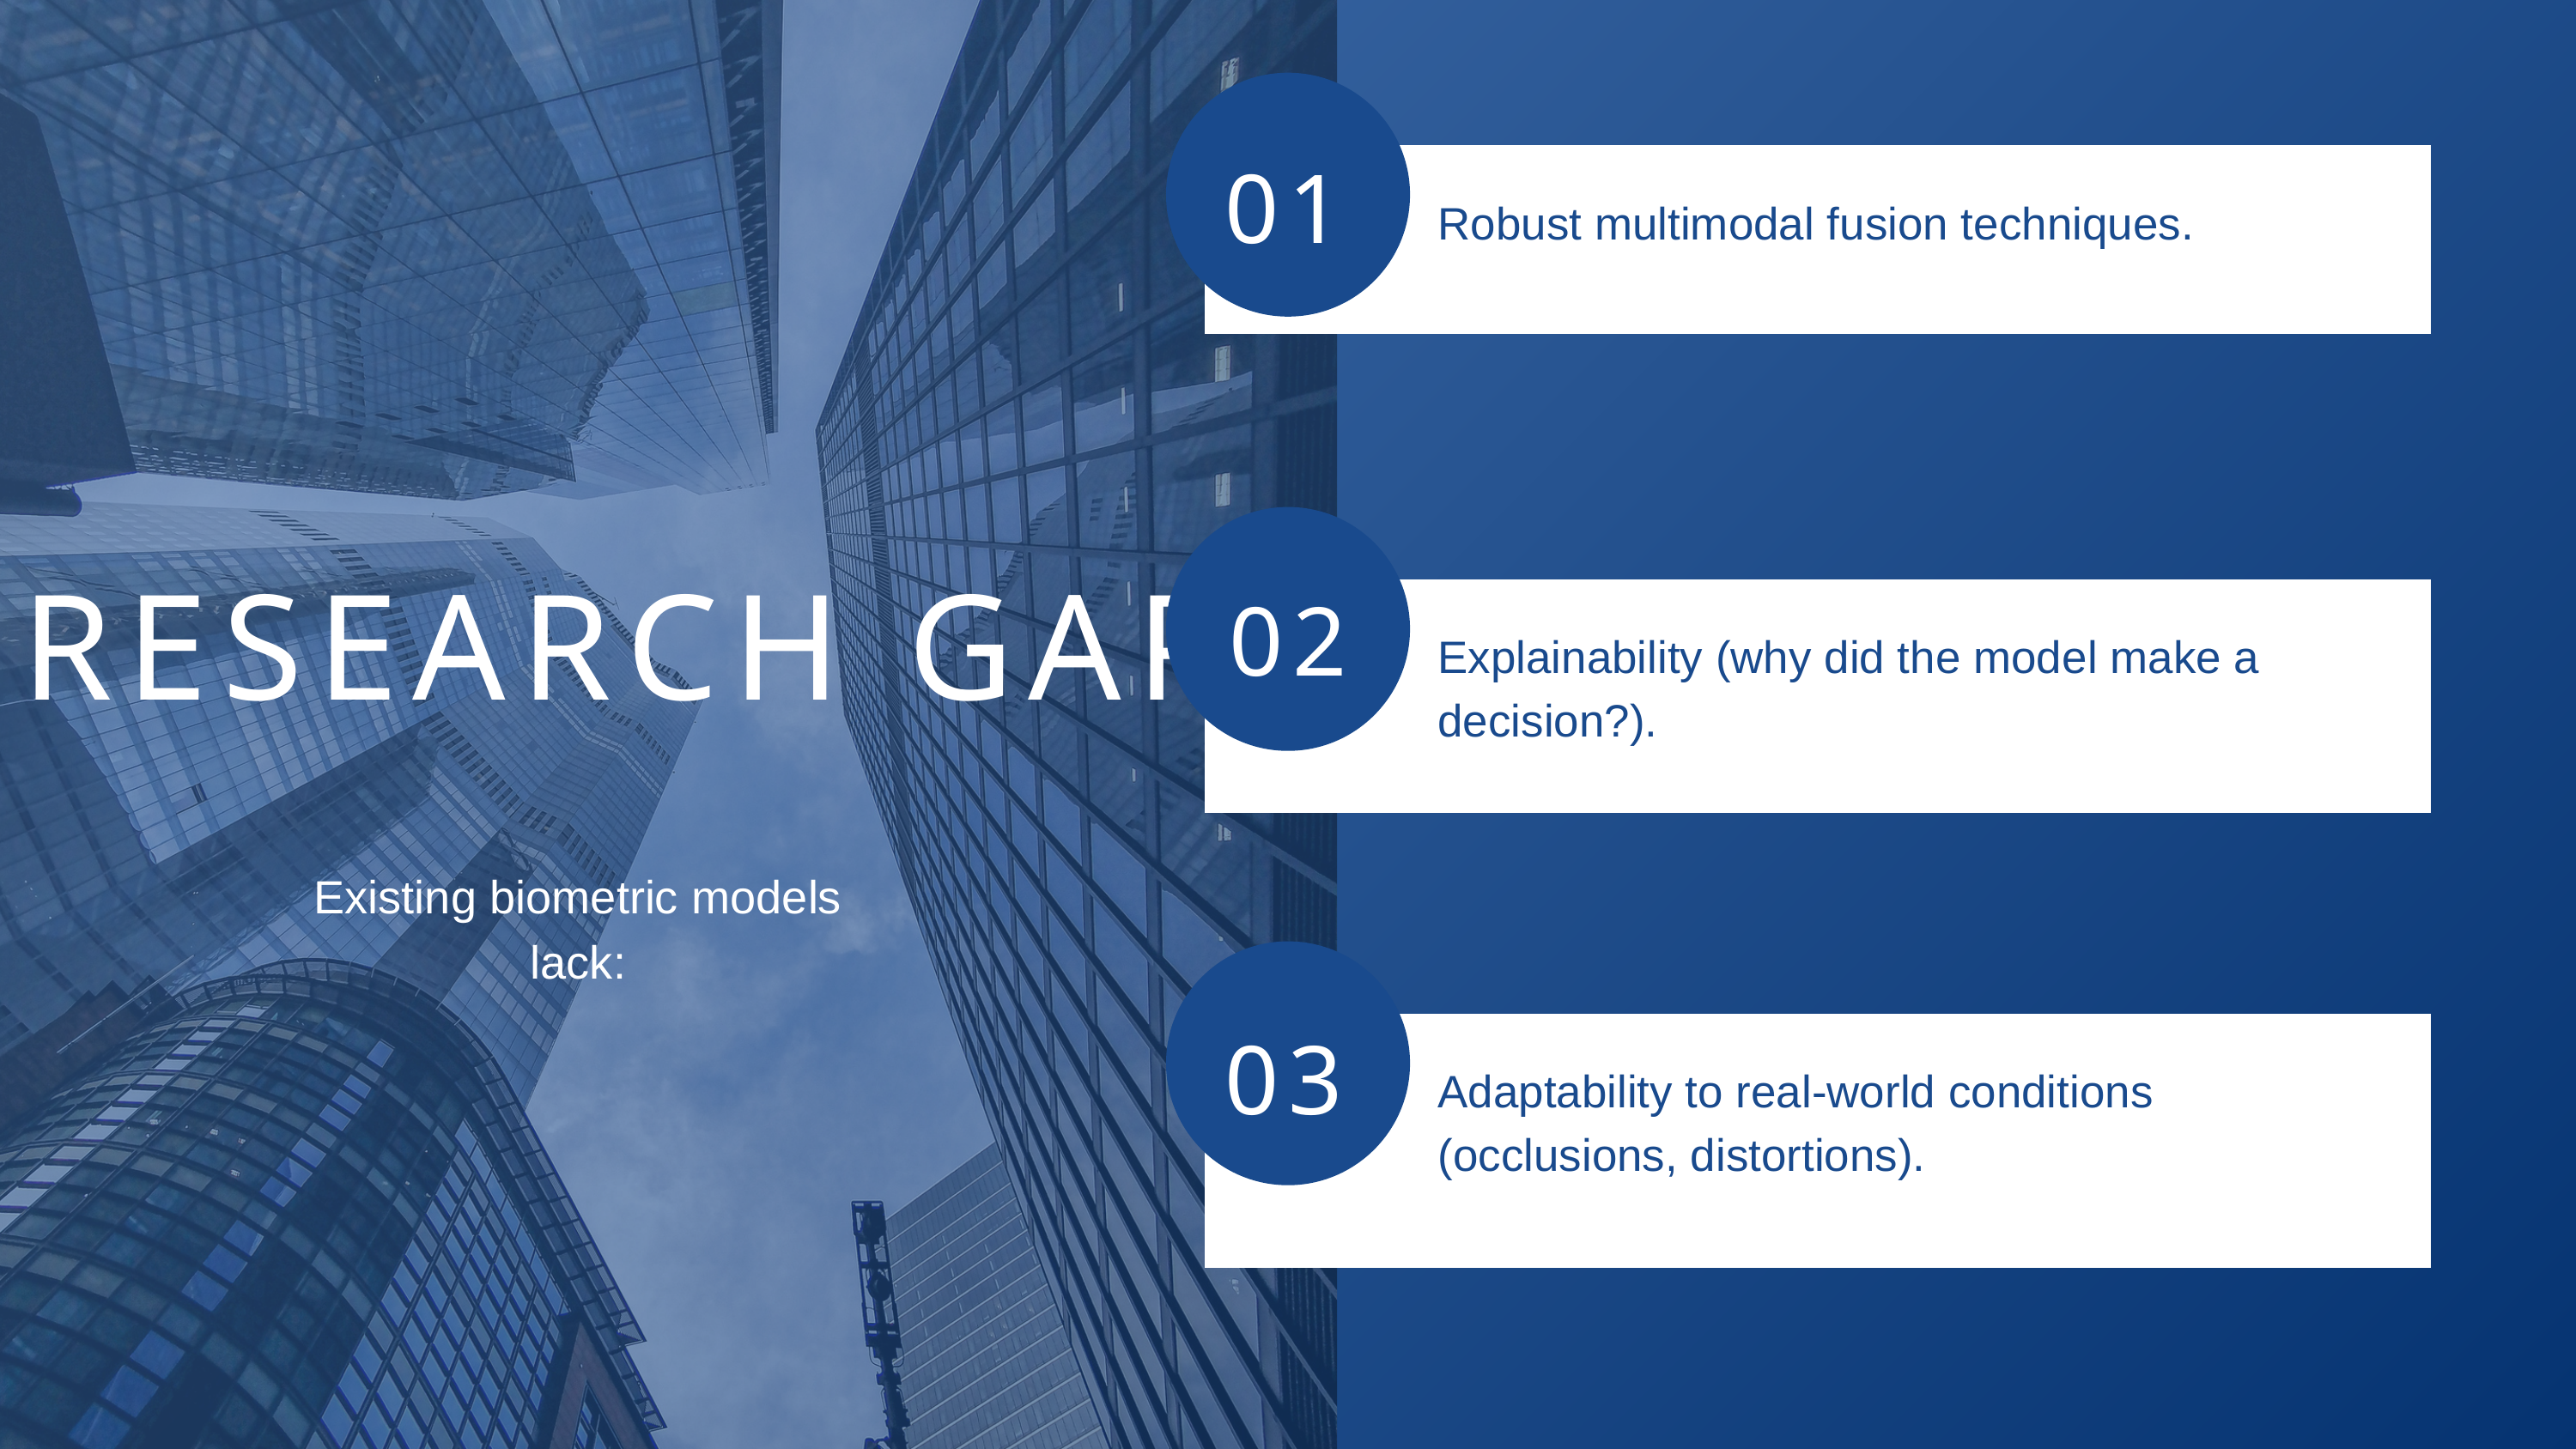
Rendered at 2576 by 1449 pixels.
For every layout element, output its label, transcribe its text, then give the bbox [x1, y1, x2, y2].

text_box RESEARCH GAP [0, 574, 1161, 730]
text_box [0, 0, 1338, 574]
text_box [1204, 144, 2432, 335]
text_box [1165, 941, 1411, 1185]
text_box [1204, 579, 2432, 813]
text_box Existing biometric models lack: [260, 858, 896, 989]
text_box [0, 730, 1338, 1449]
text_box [1204, 1013, 2432, 1269]
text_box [1165, 506, 1411, 751]
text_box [1165, 72, 1411, 318]
